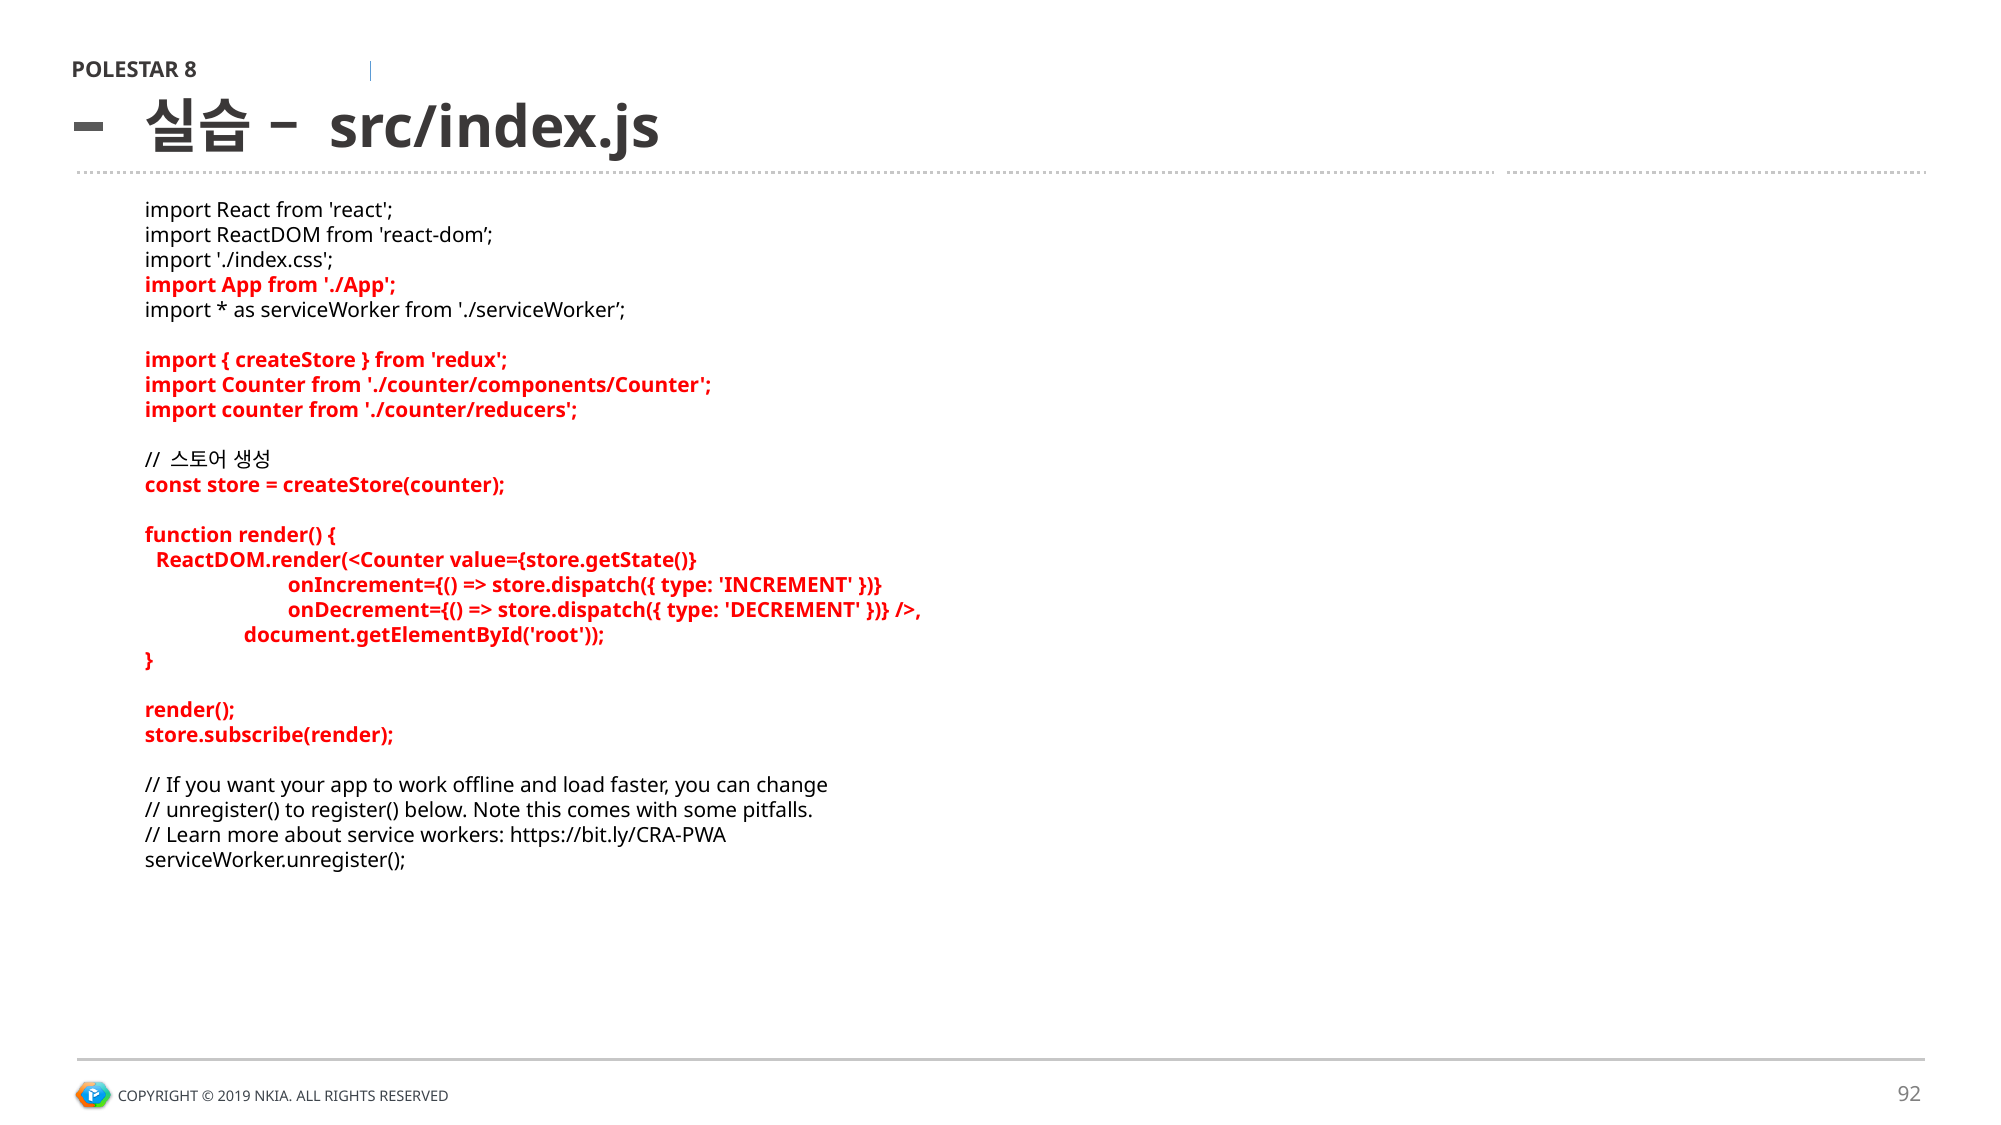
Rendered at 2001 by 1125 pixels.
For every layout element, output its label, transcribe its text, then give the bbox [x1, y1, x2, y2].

title 실습 – src/index.js [130, 89, 1597, 165]
text_box import React from 'react'; import ReactDOM from 'react-dom’; import './index.css'; import App from './App'; import * as serviceWorker from './serviceWorker’; import { createStore } from 'redux'; import Counter from './counter/components/Counter'; import counter from './counter/reducers'; // 스토어 생성 const store = createStore(counter); function render() { ReactDOM.render(<Counter value={store.getState()} onIncrement={() => store.dispatch({ type: 'INCREMENT' })} onDecrement={() => store.dispatch({ type: 'DECREMENT' })} />, document.getElementById('root')); } render(); store.subscribe(render); // If you want your app to work offline and load faster, you can change // unregister() to register() below. Note this comes with some pitfalls. // Learn more about service workers: https://bit.ly/CRA-PWA serviceWorker.unregister(); [130, 189, 1943, 879]
picture [67, 1079, 118, 1111]
